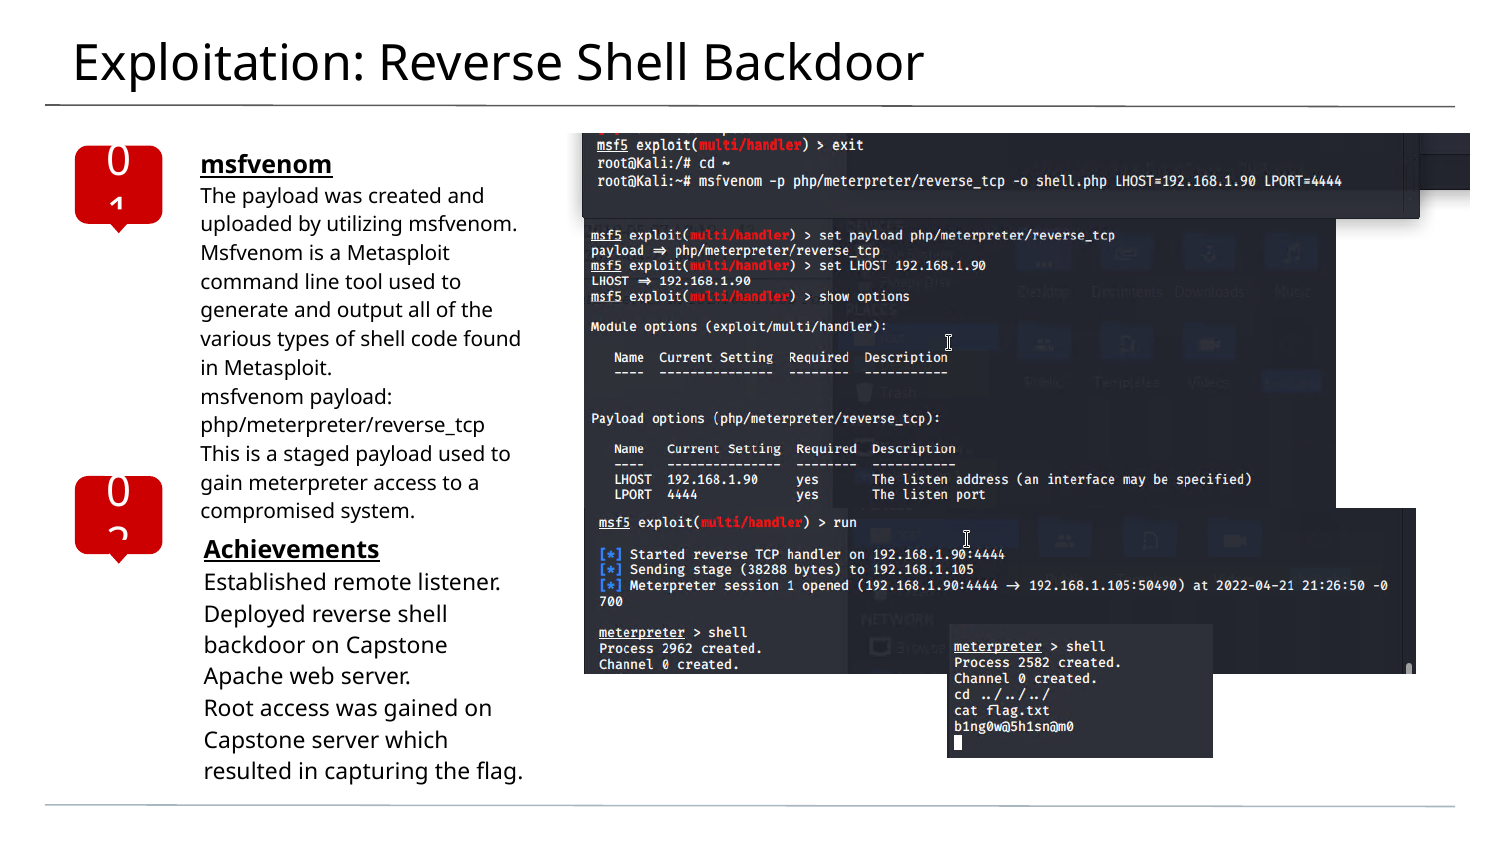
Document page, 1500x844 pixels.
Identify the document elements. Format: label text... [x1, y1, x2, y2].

text_box Achievements Established remote listener. Deployed reverse shell backdoor on Capstone Apache web server. Root access was gained on Capstone server which resulted in capturing the flag. [173, 499, 555, 778]
text_box msfvenom The payload was created and uploaded by utilizing msfvenom. Msfvenom is a Metasploit command line tool used to generate and output all of the various types of shell code found in Metasploit. msfvenom payload: php/meterpreter/reverse_tcp This is a staged payload used to gain meterpreter access to a compromised system. [170, 114, 560, 523]
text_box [74, 475, 163, 564]
picture [567, 133, 1471, 758]
title Exploitation: Reverse Shell Backdoor [0, 0, 1500, 88]
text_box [74, 145, 163, 234]
